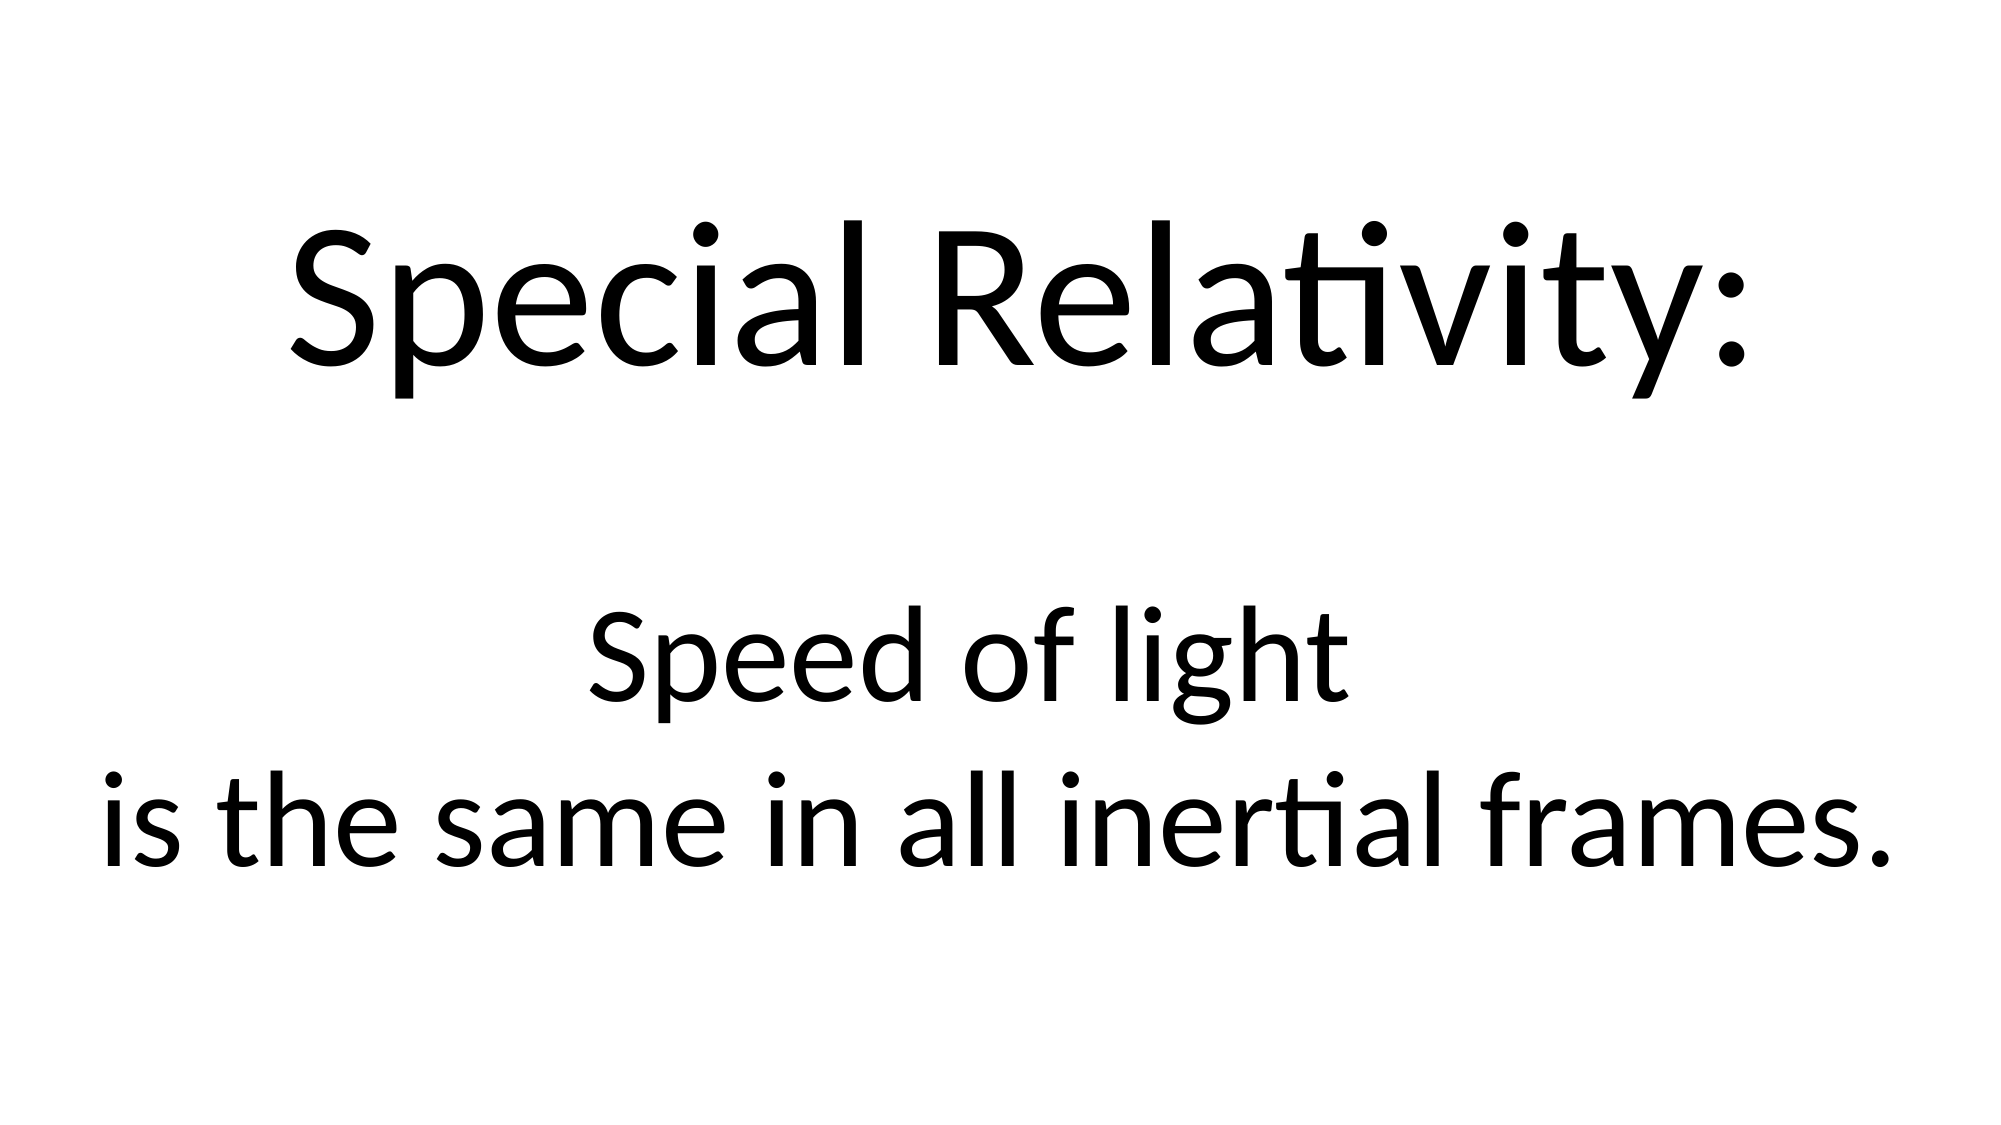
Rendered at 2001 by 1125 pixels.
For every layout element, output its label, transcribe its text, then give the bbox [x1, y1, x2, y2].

text_box Special Relativity: [253, 149, 1794, 415]
